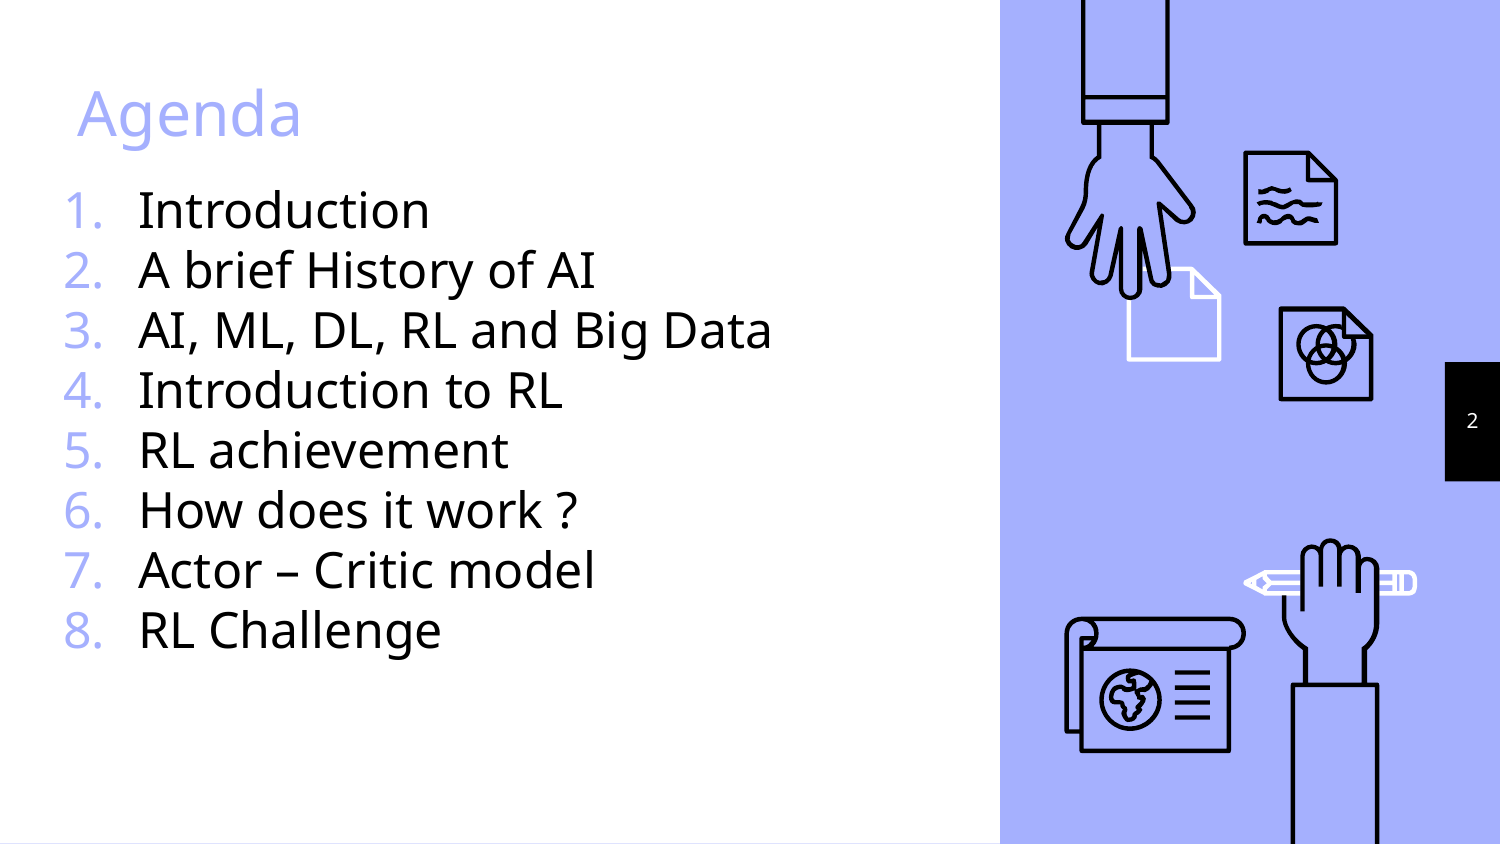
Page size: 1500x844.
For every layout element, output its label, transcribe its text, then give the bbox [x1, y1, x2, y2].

title Agenda [62, 22, 906, 163]
list Introduction A brief History of AI AI, ML, DL, RL and Big Data Introduction to RL RL achievement How does it work ? Actor – Critic model RL Challenge [35, 163, 879, 686]
list [62, 163, 906, 351]
slide_number 2 [1444, 362, 1500, 482]
